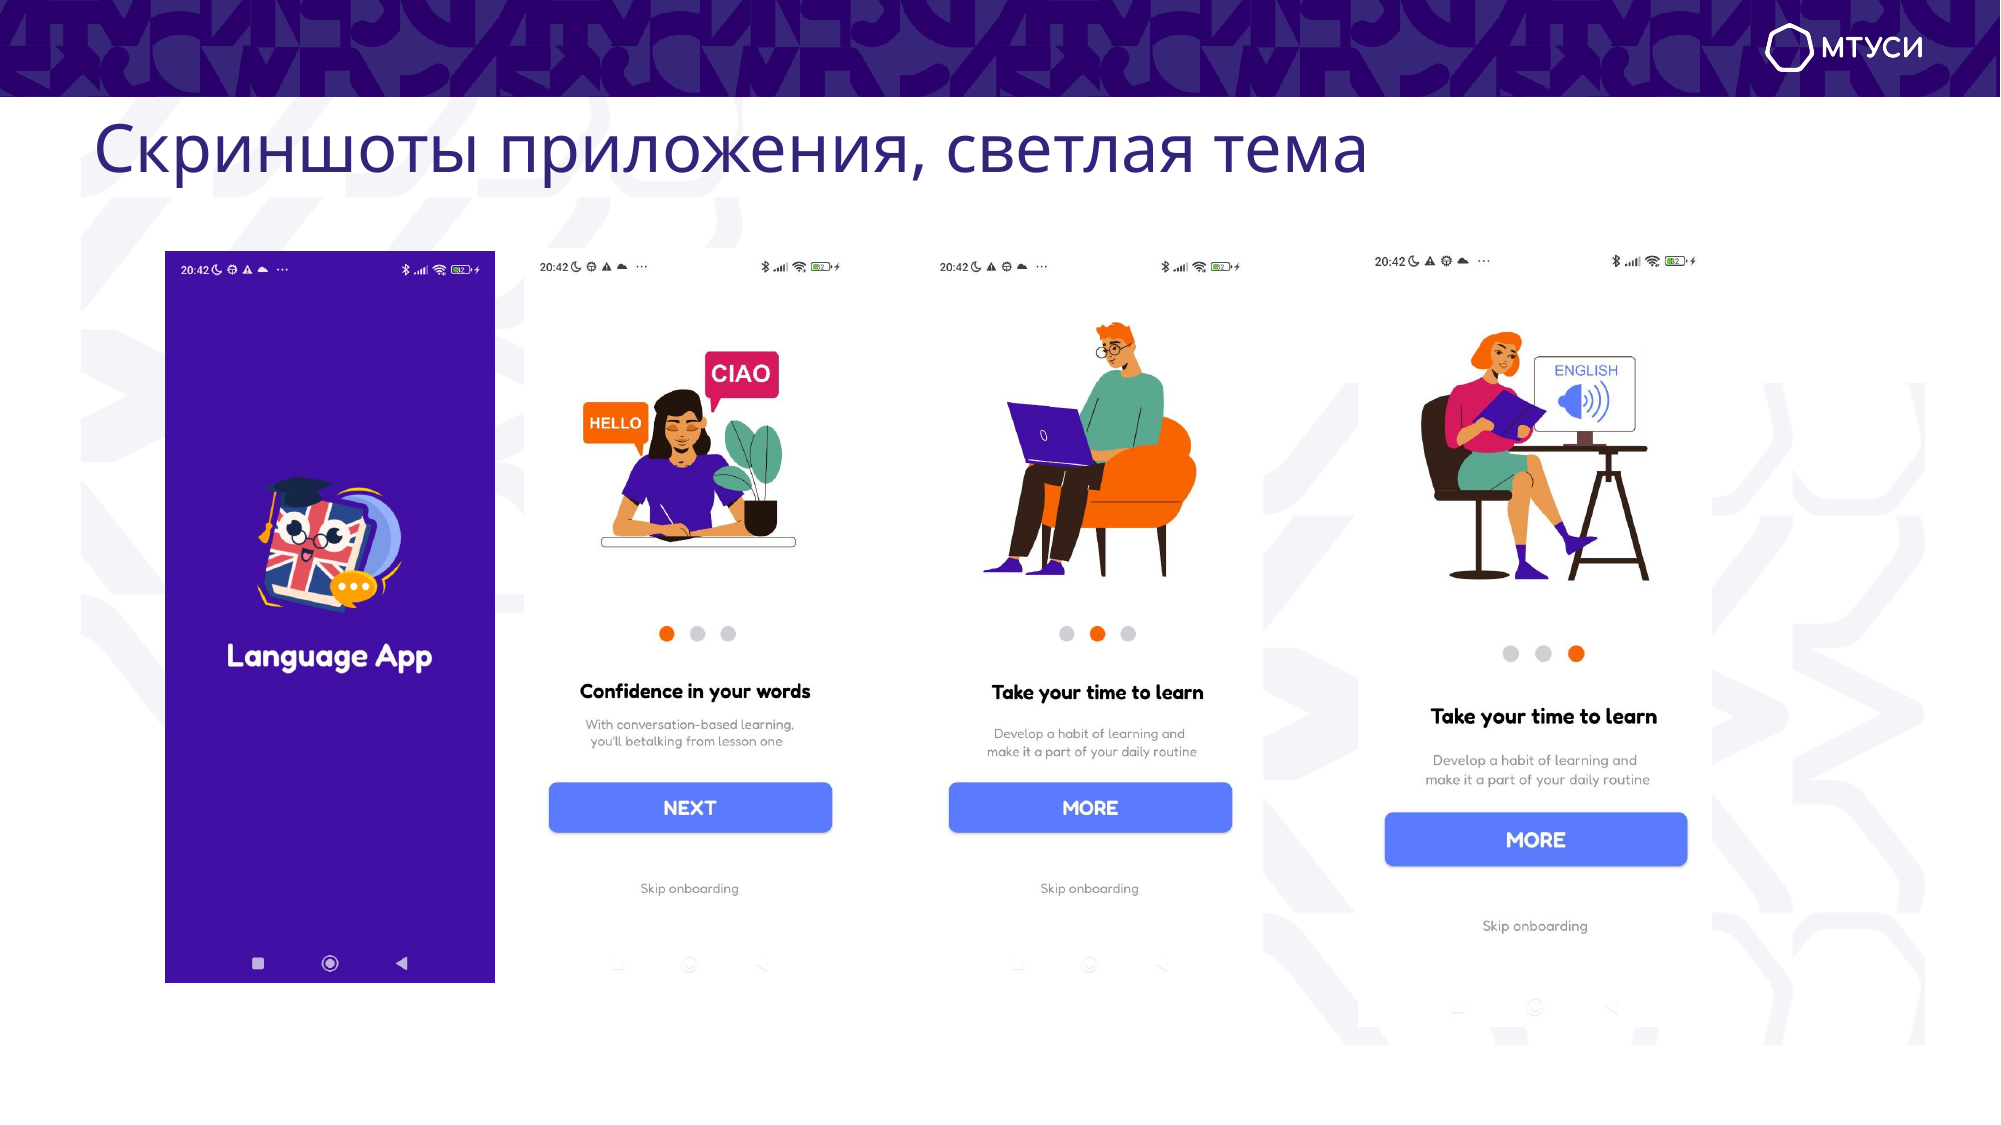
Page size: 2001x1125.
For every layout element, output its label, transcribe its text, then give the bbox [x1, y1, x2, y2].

picture [0, 0, 2000, 1111]
title Скриншоты приложения, светлая тема [78, 98, 1921, 286]
